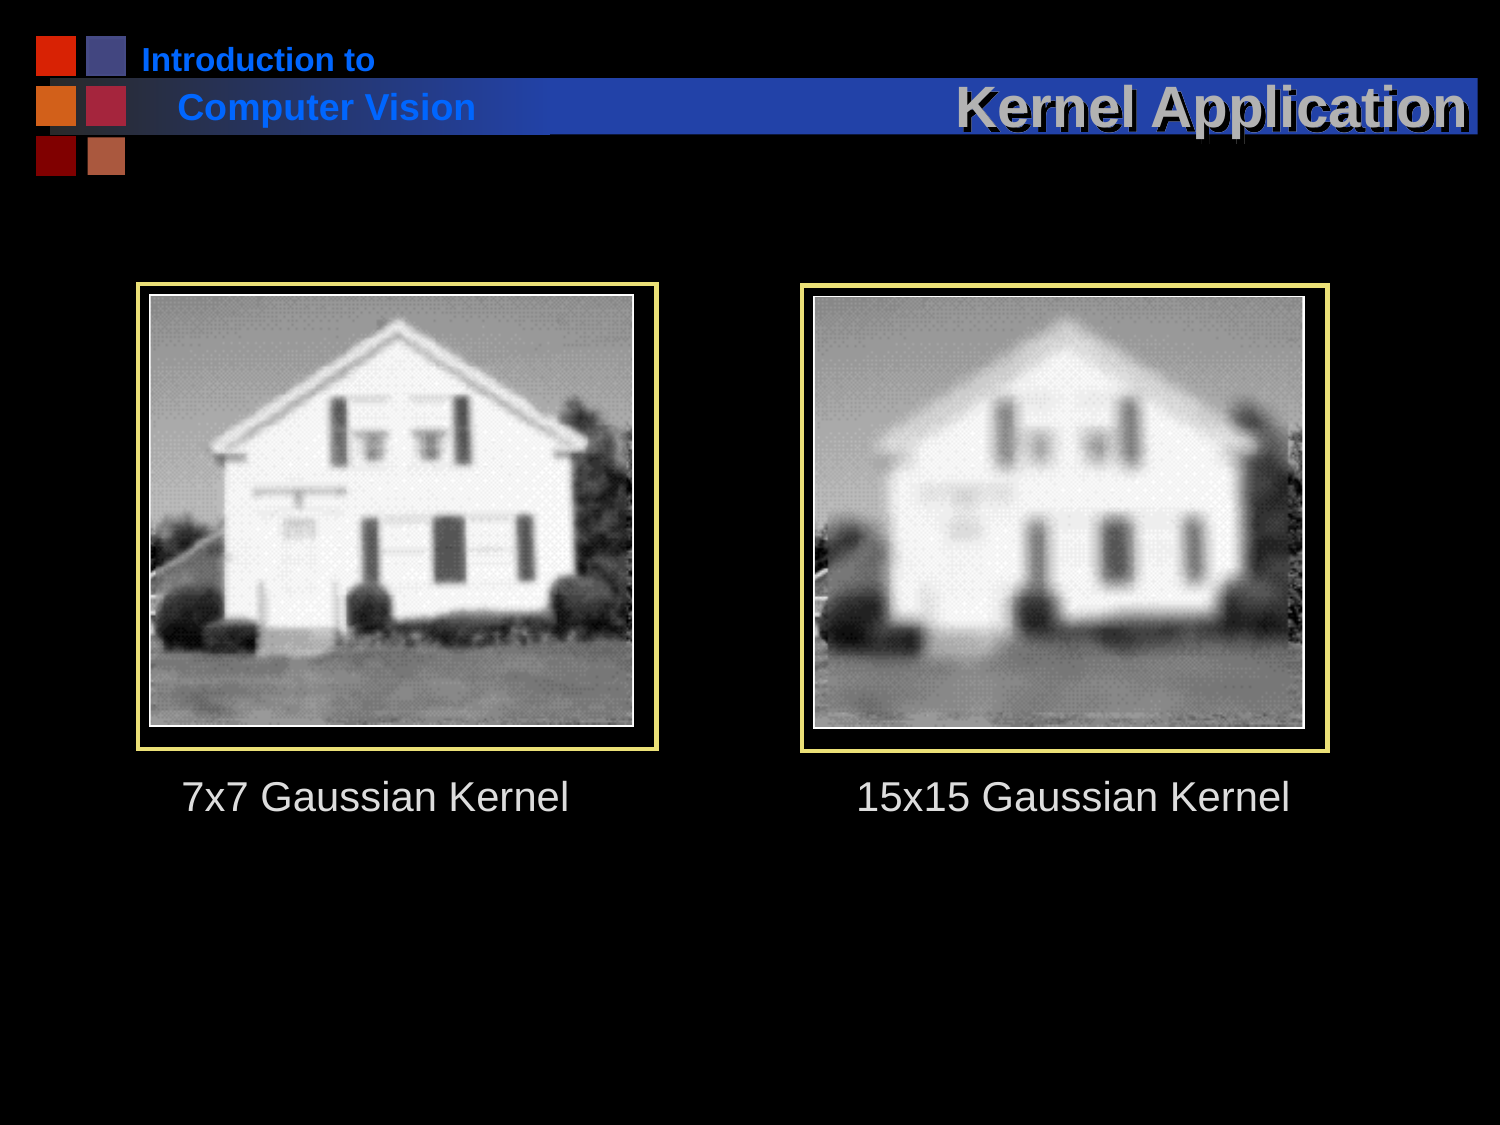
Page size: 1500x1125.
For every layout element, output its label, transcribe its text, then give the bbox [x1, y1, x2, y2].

picture [804, 287, 1326, 749]
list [140, 285, 655, 747]
text_box 7x7 Gaussian Kernel [166, 762, 585, 828]
title Kernel Application [935, 46, 1489, 148]
text_box 15x15 Gaussian Kernel [841, 762, 1306, 828]
